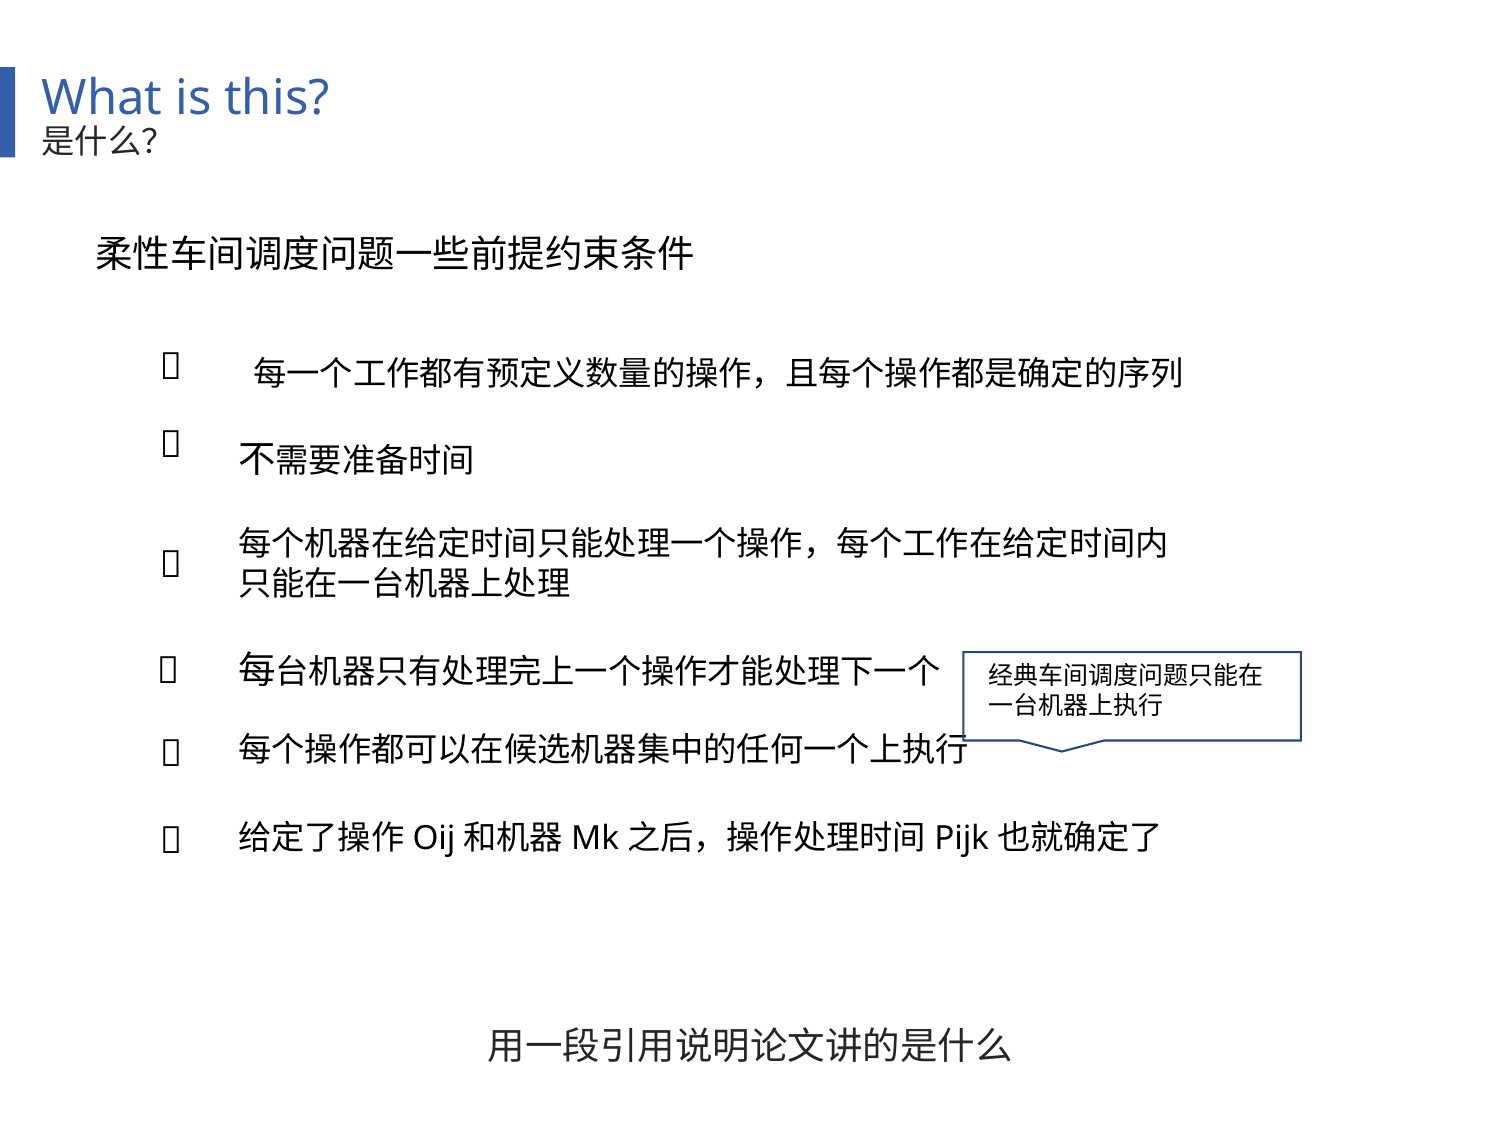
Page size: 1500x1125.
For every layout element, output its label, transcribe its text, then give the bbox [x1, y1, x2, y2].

text_box  [145, 808, 198, 869]
text_box 经典车间调度问题只能在一台机器上执行 [973, 652, 1291, 727]
text_box 给定了操作Oij和机器Mk之后，操作处理时间Pijk也就确定了 [223, 808, 1183, 864]
text_box 每个操作都可以在候选机器集中的任何一个上执行 [223, 720, 1034, 776]
list 是什么？ [26, 116, 834, 170]
text_box 每个机器在给定时间只能处理一个操作，每个工作在给定时间内只能在一台机器上处理 [223, 514, 1215, 610]
text_box  [144, 334, 198, 395]
text_box 每一个工作都有预定义数量的操作，且每个操作都是确定的序列 [238, 344, 1328, 400]
text_box  [144, 532, 198, 592]
text_box [962, 651, 1302, 753]
text_box  [145, 721, 198, 782]
text_box 柔性车间调度问题一些前提约束条件 [80, 222, 752, 283]
text_box  [144, 412, 198, 473]
list What is this? [26, 64, 834, 116]
text_box 每台机器只有处理完上一个操作才能处理下一个 [223, 638, 1040, 698]
text_box 不需要准备时间 [223, 427, 1128, 488]
text_box 用一段引用说明论文讲的是什么 [472, 1014, 1028, 1075]
text_box  [142, 638, 201, 698]
